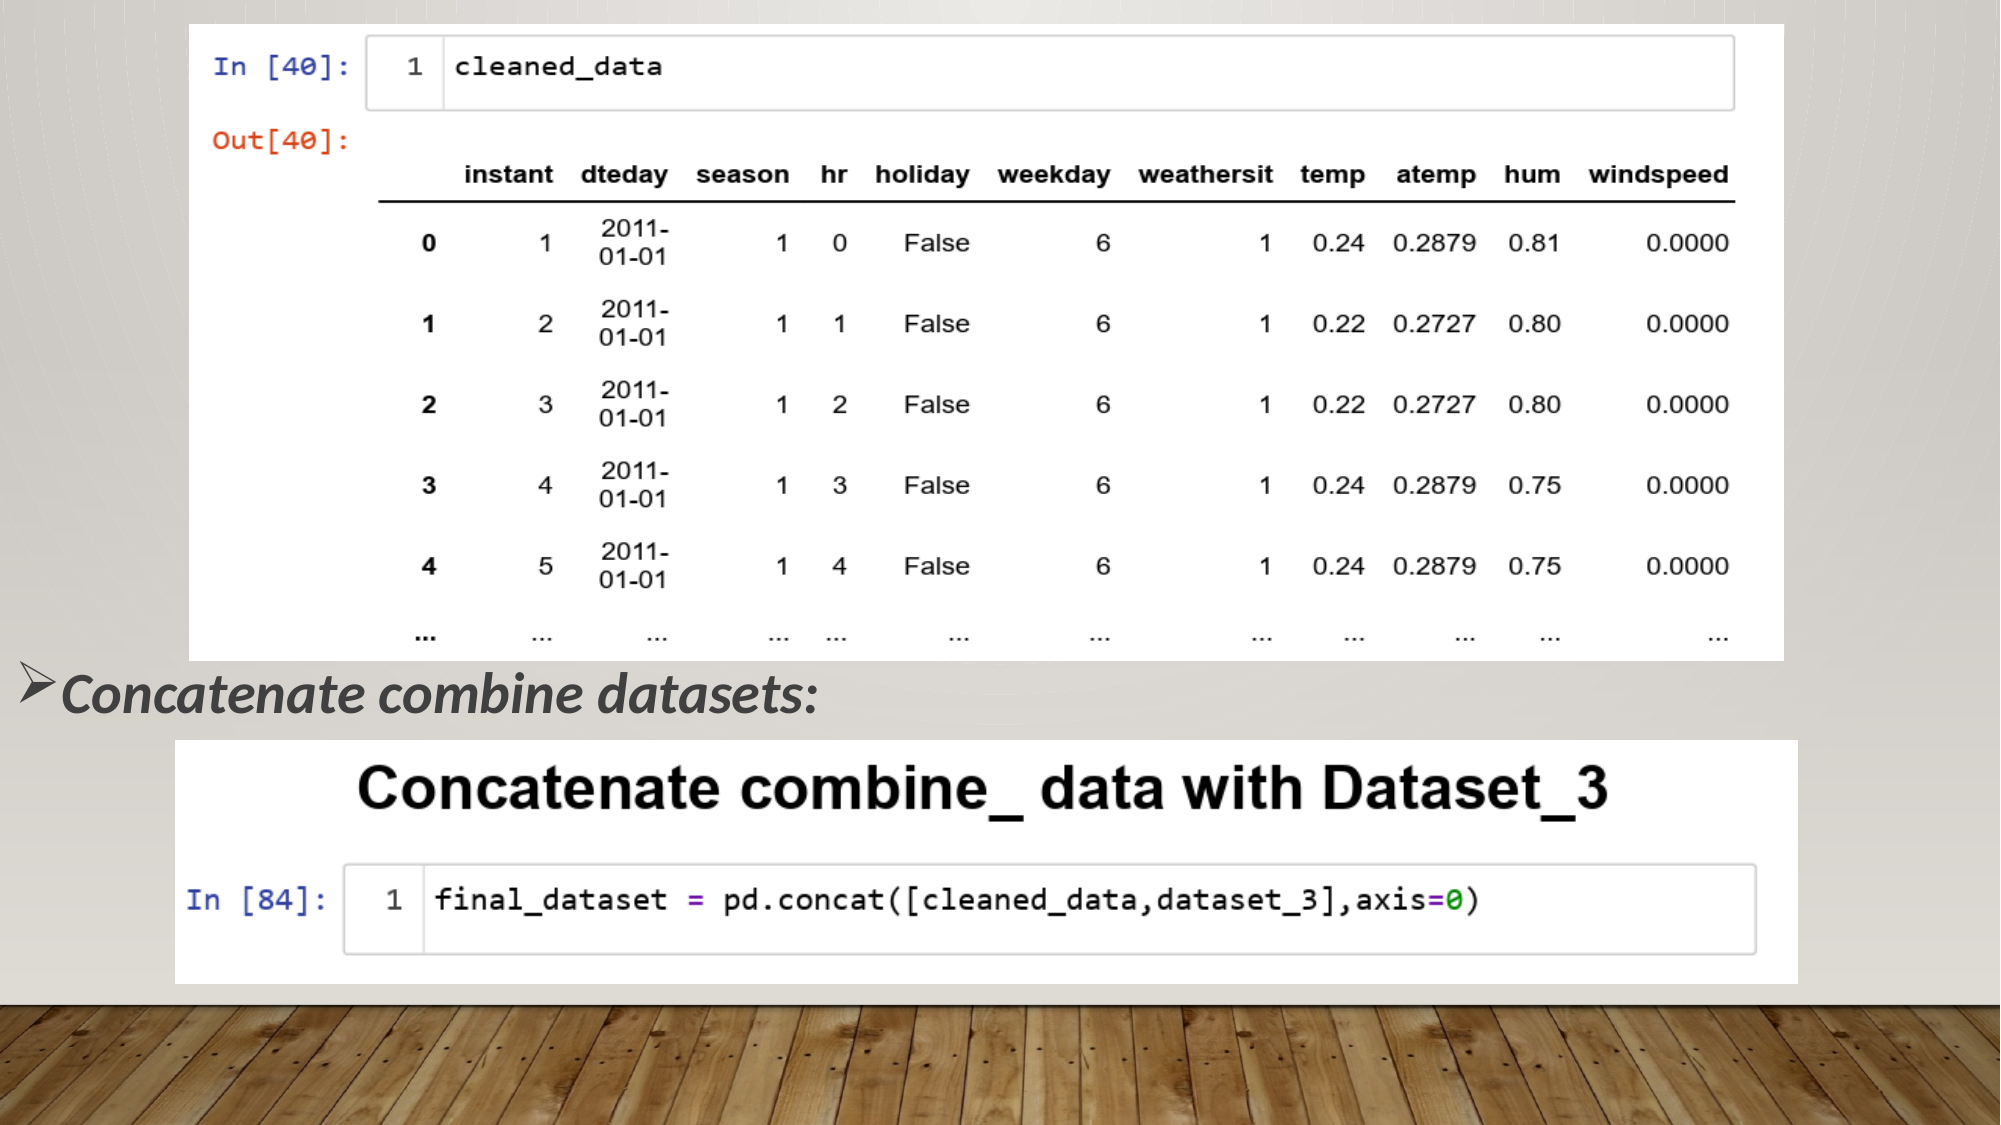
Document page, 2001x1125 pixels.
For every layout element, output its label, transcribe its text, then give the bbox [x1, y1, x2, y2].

picture [175, 740, 1798, 984]
picture [0, 1005, 2000, 1125]
text_box Concatenate combine datasets: [0, 647, 1848, 732]
picture [188, 24, 1784, 661]
